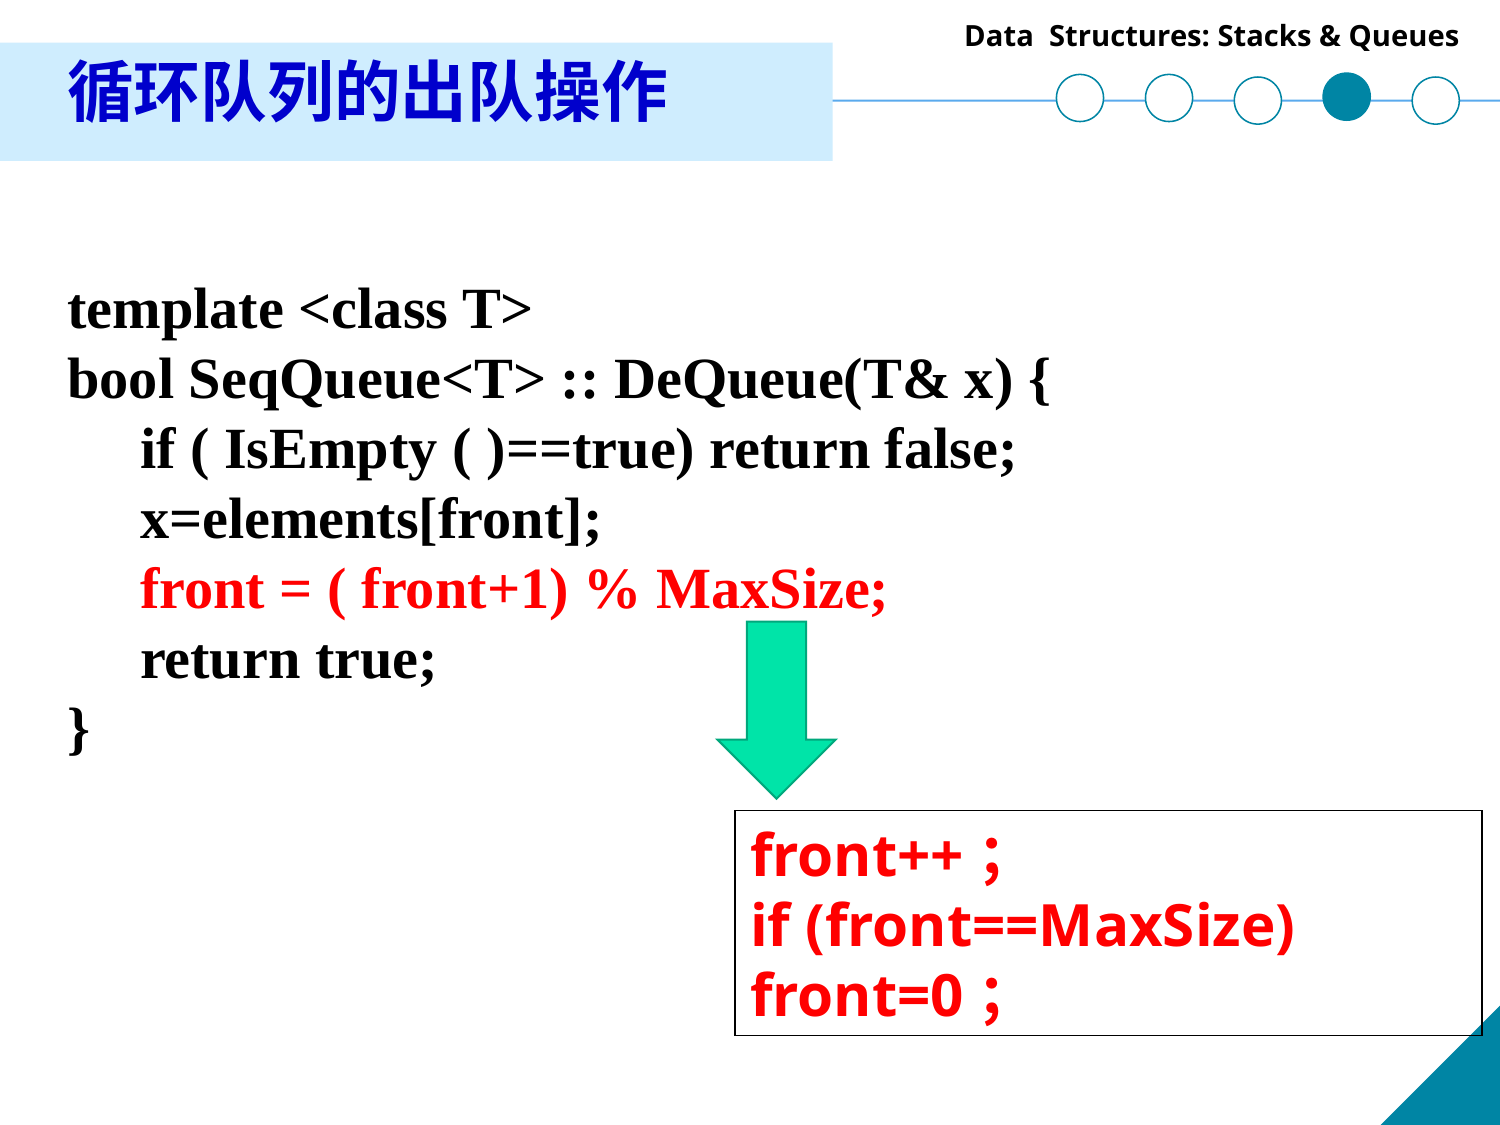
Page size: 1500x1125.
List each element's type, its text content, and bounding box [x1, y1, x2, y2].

text_box [1323, 73, 1371, 121]
text_box front++； if (front==MaxSize) front=0； [735, 810, 1483, 1036]
text_box 循环队列的出队操作 template <class T> bool SeqQueue<T> :: DeQueue(T& x) { if ( IsEmpty ( )==true) return false; x=elements[front]; front = ( front+1) % MaxSize; return true; } [52, 42, 1371, 838]
text_box [1234, 77, 1282, 125]
text_box [714, 620, 839, 801]
text_box [1056, 74, 1104, 122]
text_box [1412, 77, 1460, 125]
text_box [1145, 74, 1193, 122]
